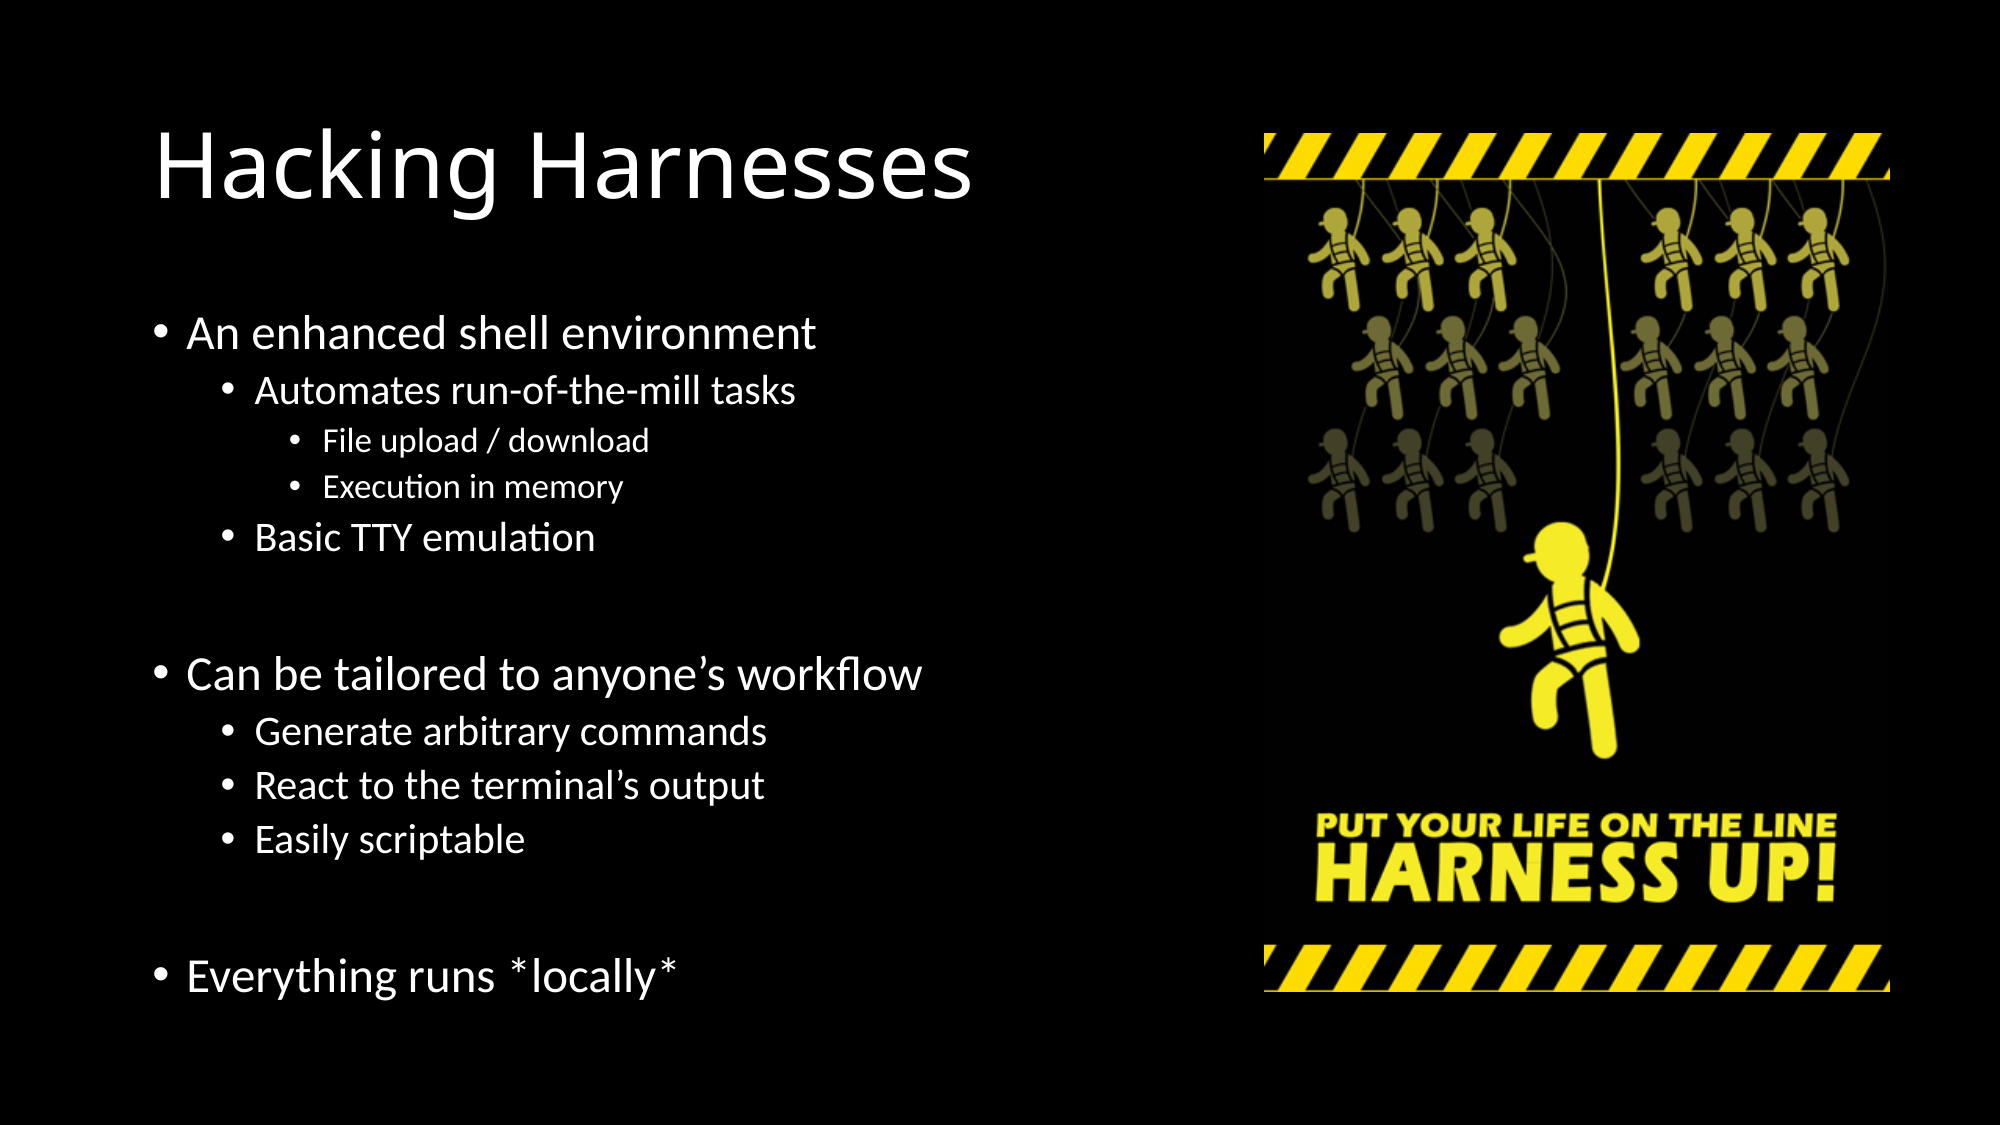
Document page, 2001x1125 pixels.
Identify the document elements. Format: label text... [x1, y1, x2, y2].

picture [1264, 133, 1890, 992]
list An enhanced shell environment Automates run-of-the-mill tasks File upload / download Execution in memory Basic TTY emulation Can be tailored to anyone’s workflow Generate arbitrary commands React to the terminal’s output Easily scriptable Everything runs *locally* [137, 299, 1863, 1014]
title Hacking Harnesses [137, 59, 1863, 278]
